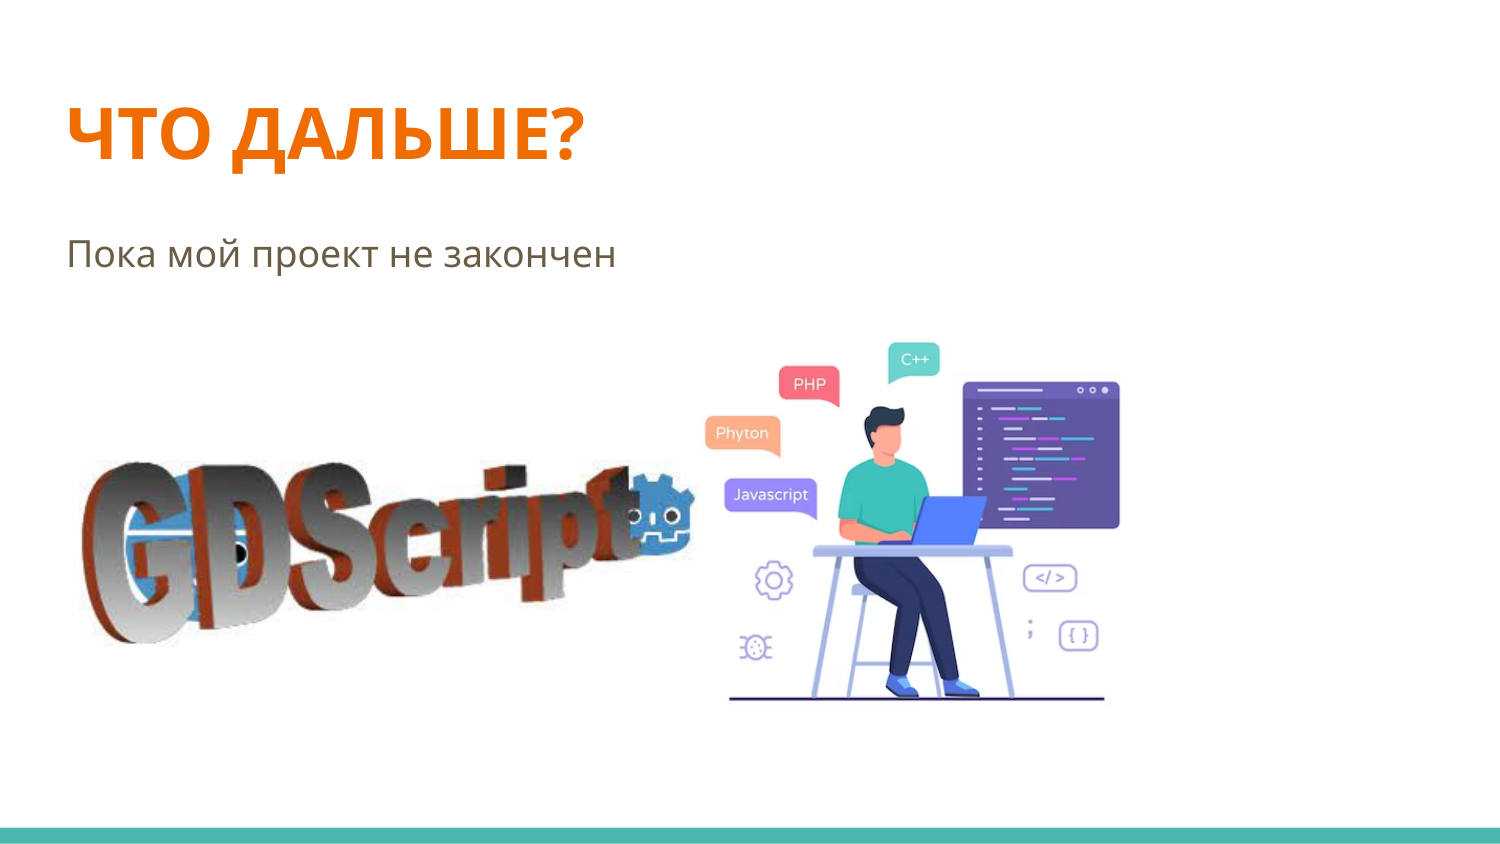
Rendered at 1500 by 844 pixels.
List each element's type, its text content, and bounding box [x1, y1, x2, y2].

title ЧТО ДАЛЬШЕ? [51, 72, 1449, 189]
list Пока мой проект не закончен [51, 207, 1449, 750]
picture [79, 270, 1240, 774]
